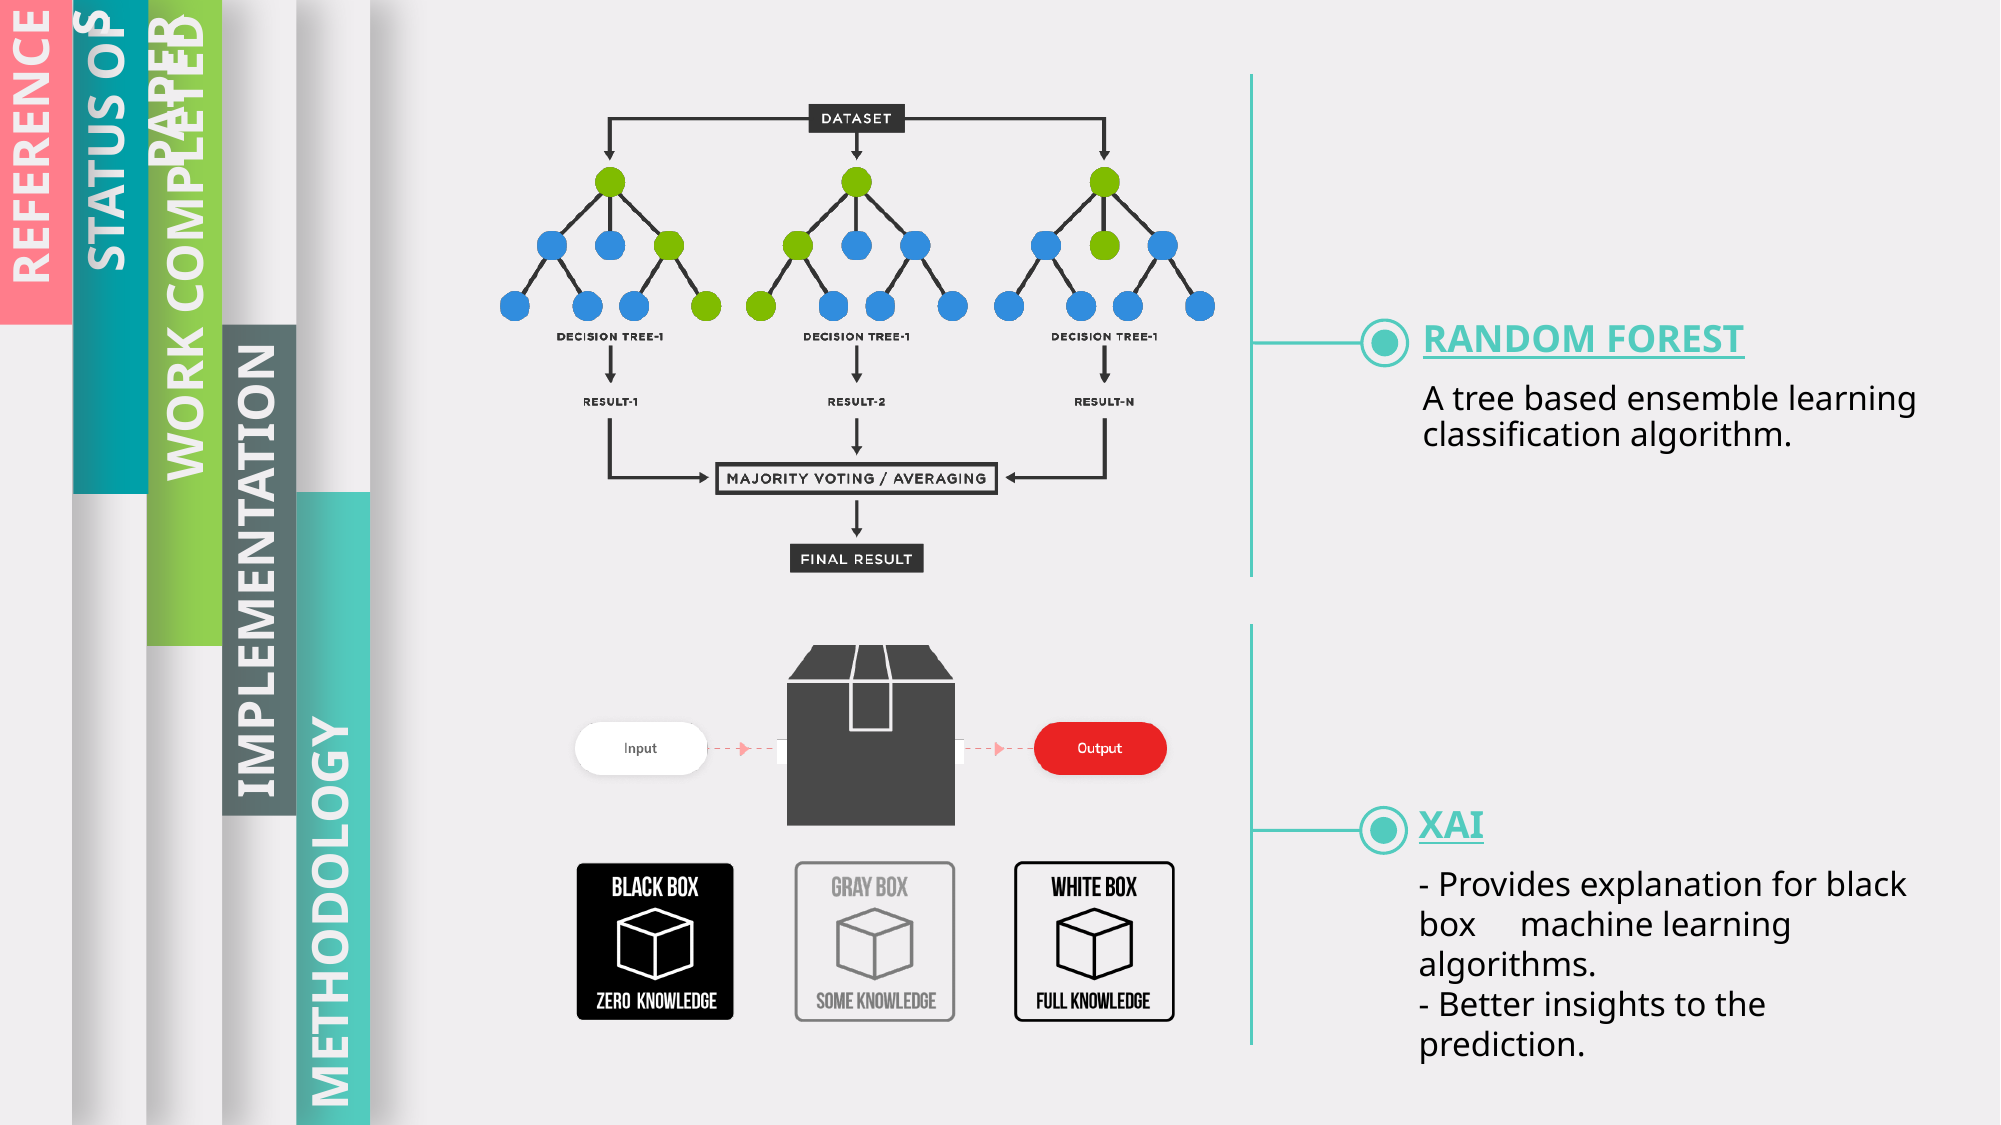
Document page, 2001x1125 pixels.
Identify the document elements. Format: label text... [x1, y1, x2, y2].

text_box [72, 0, 149, 1125]
text_box [1360, 319, 1409, 367]
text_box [223, 0, 297, 1125]
text_box XAI - Provides explanation for black box machine learning algorithms. - Better insights to the prediction. [1403, 793, 1935, 1071]
text_box [1359, 806, 1408, 855]
picture [491, 80, 1232, 826]
text_box RANDOM FOREST A tree based ensemble learning classification algorithm. [1407, 313, 1972, 484]
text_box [149, 0, 223, 1125]
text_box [0, 0, 72, 1125]
picture [576, 861, 1175, 1022]
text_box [297, 0, 371, 1125]
